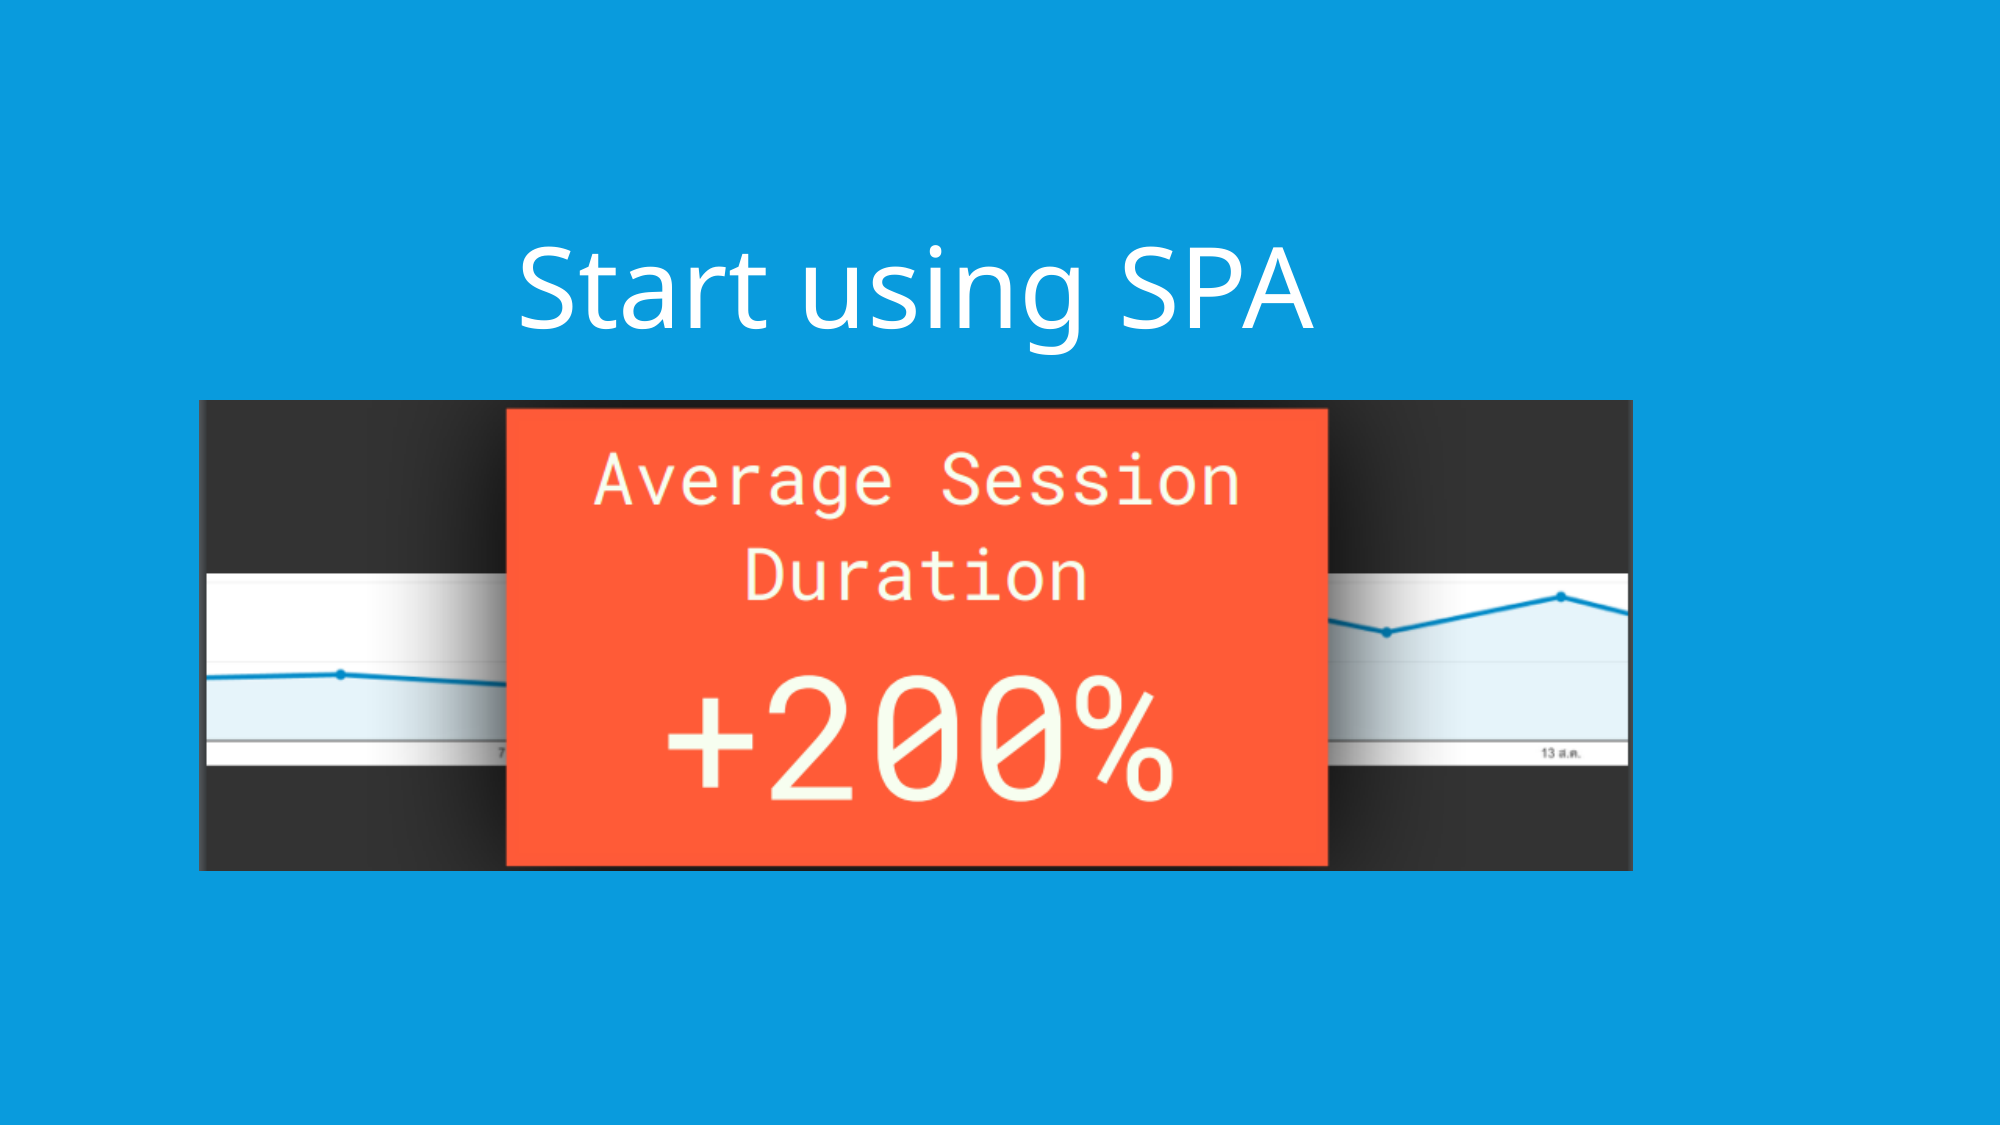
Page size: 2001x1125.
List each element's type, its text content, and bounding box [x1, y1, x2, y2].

text_box Start using SPA [501, 209, 1330, 359]
picture [200, 401, 1632, 870]
